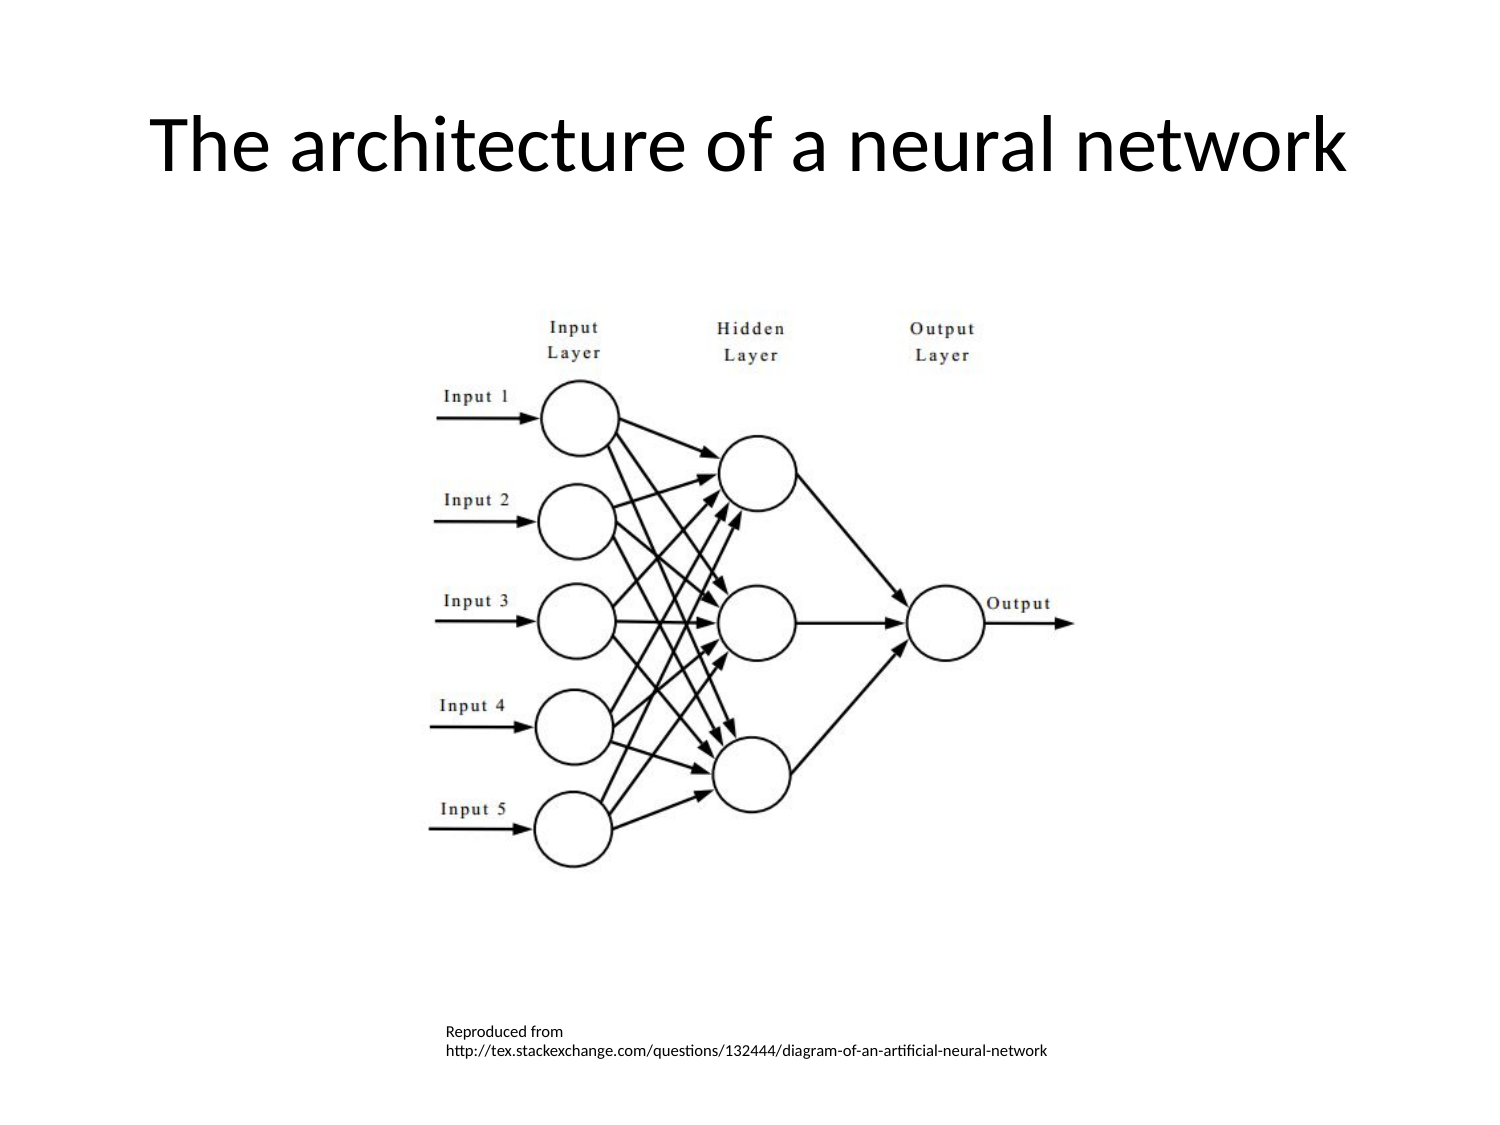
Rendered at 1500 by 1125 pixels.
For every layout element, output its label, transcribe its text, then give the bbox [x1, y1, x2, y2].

text_box Reproduced from http://tex.stackexchange.com/questions/132444/diagram-of-an-artificial-neural-network [431, 1012, 1064, 1068]
picture [389, 268, 1104, 889]
title The architecture of a neural network [75, 45, 1425, 233]
